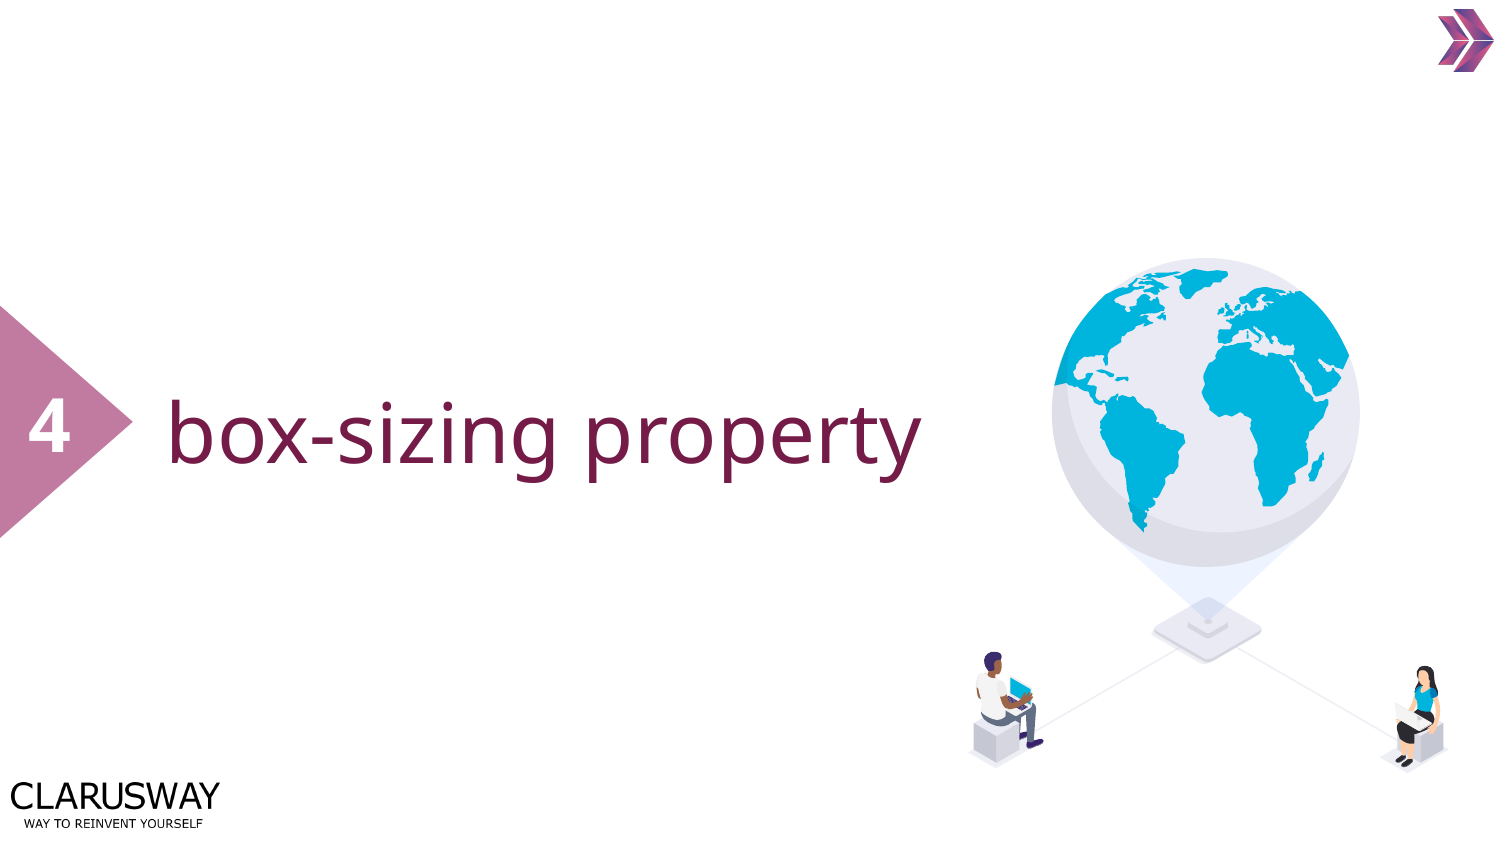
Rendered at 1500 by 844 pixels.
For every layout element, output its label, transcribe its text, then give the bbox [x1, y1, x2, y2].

text_box 4 [0, 306, 100, 540]
picture [1438, 9, 1494, 72]
picture [11, 782, 220, 828]
title box-sizing property [165, 344, 963, 480]
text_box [968, 257, 1449, 774]
